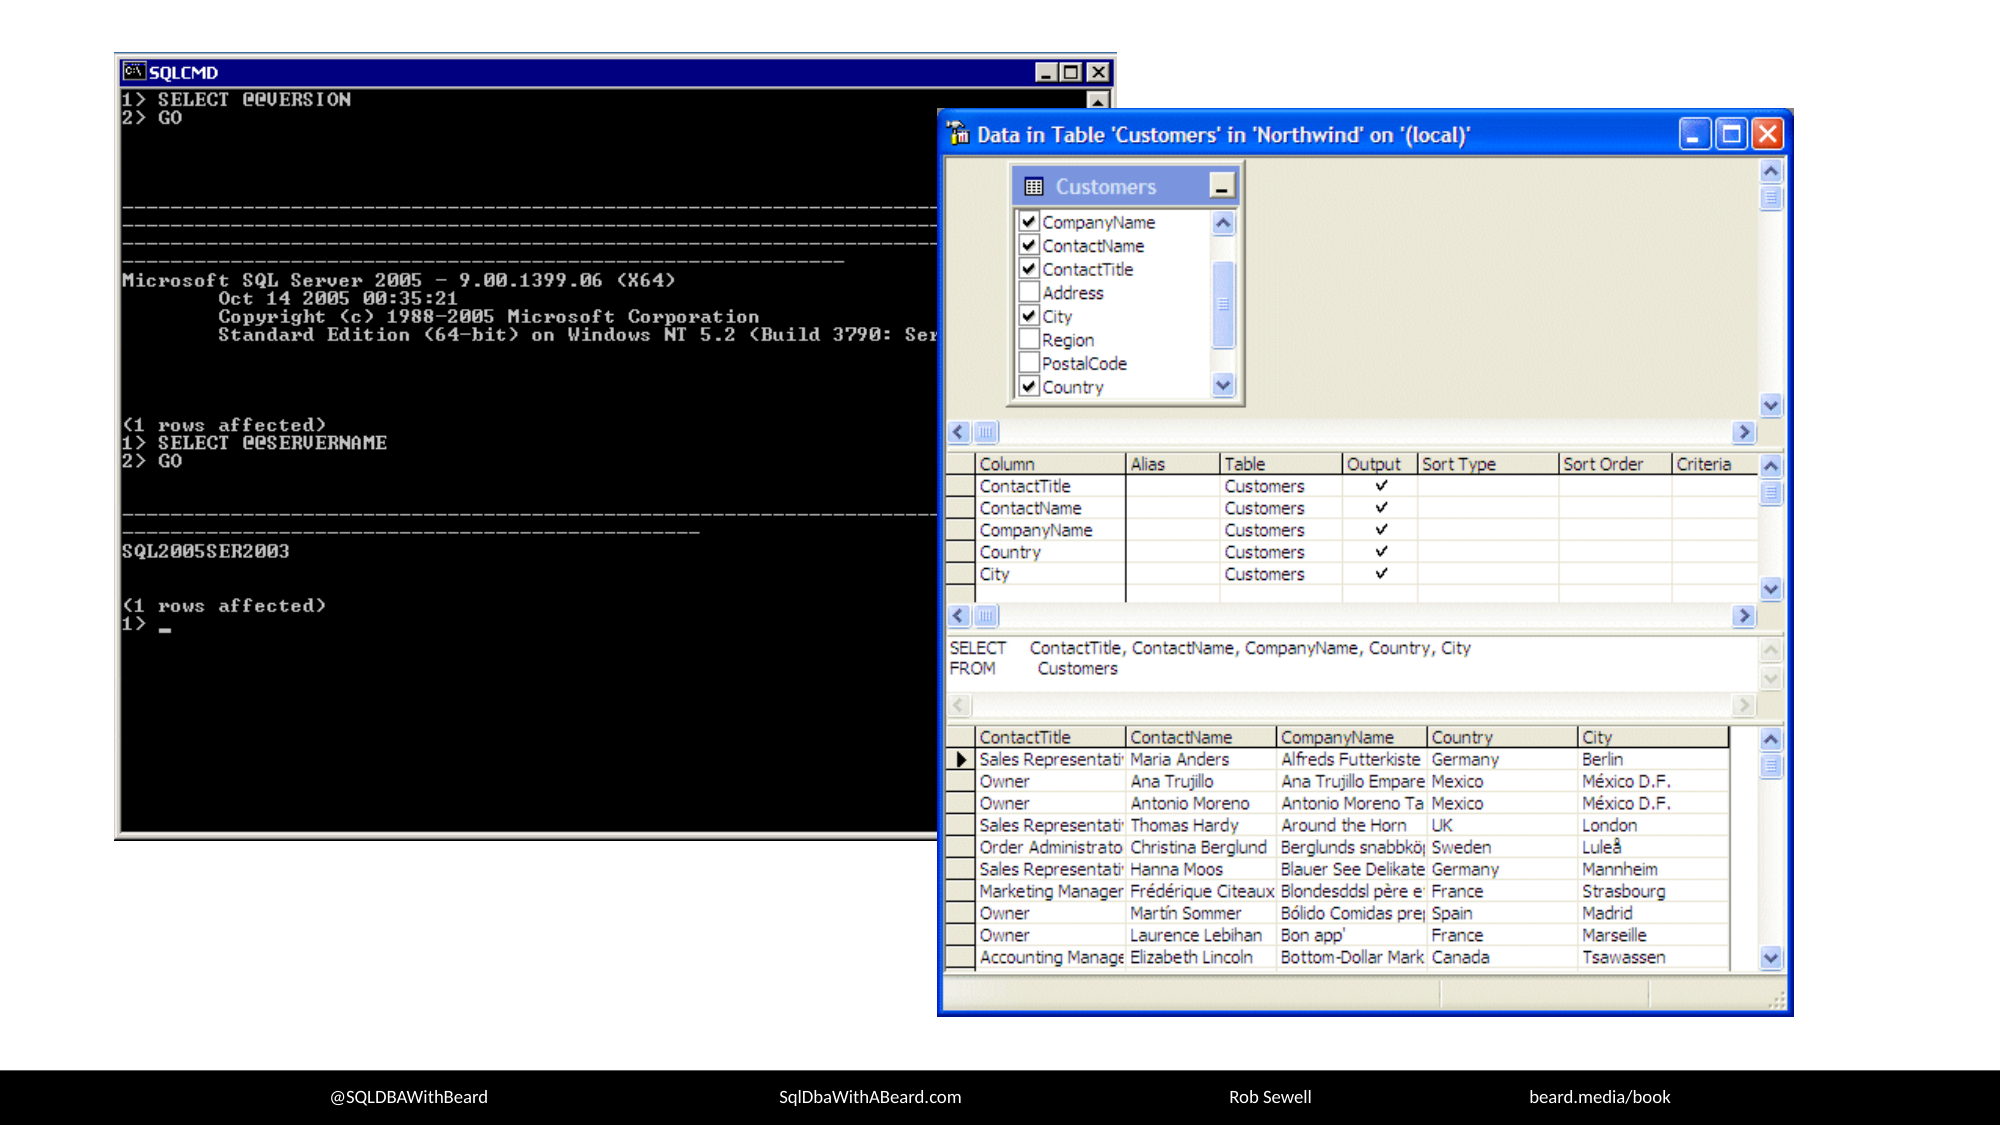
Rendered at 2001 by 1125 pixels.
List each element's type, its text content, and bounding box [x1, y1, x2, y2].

picture [114, 52, 1794, 1017]
text_box @SQLDBAWithBeard SqlDbaWithABeard.com Rob Sewell beard.media/book [0, 1070, 2000, 1125]
